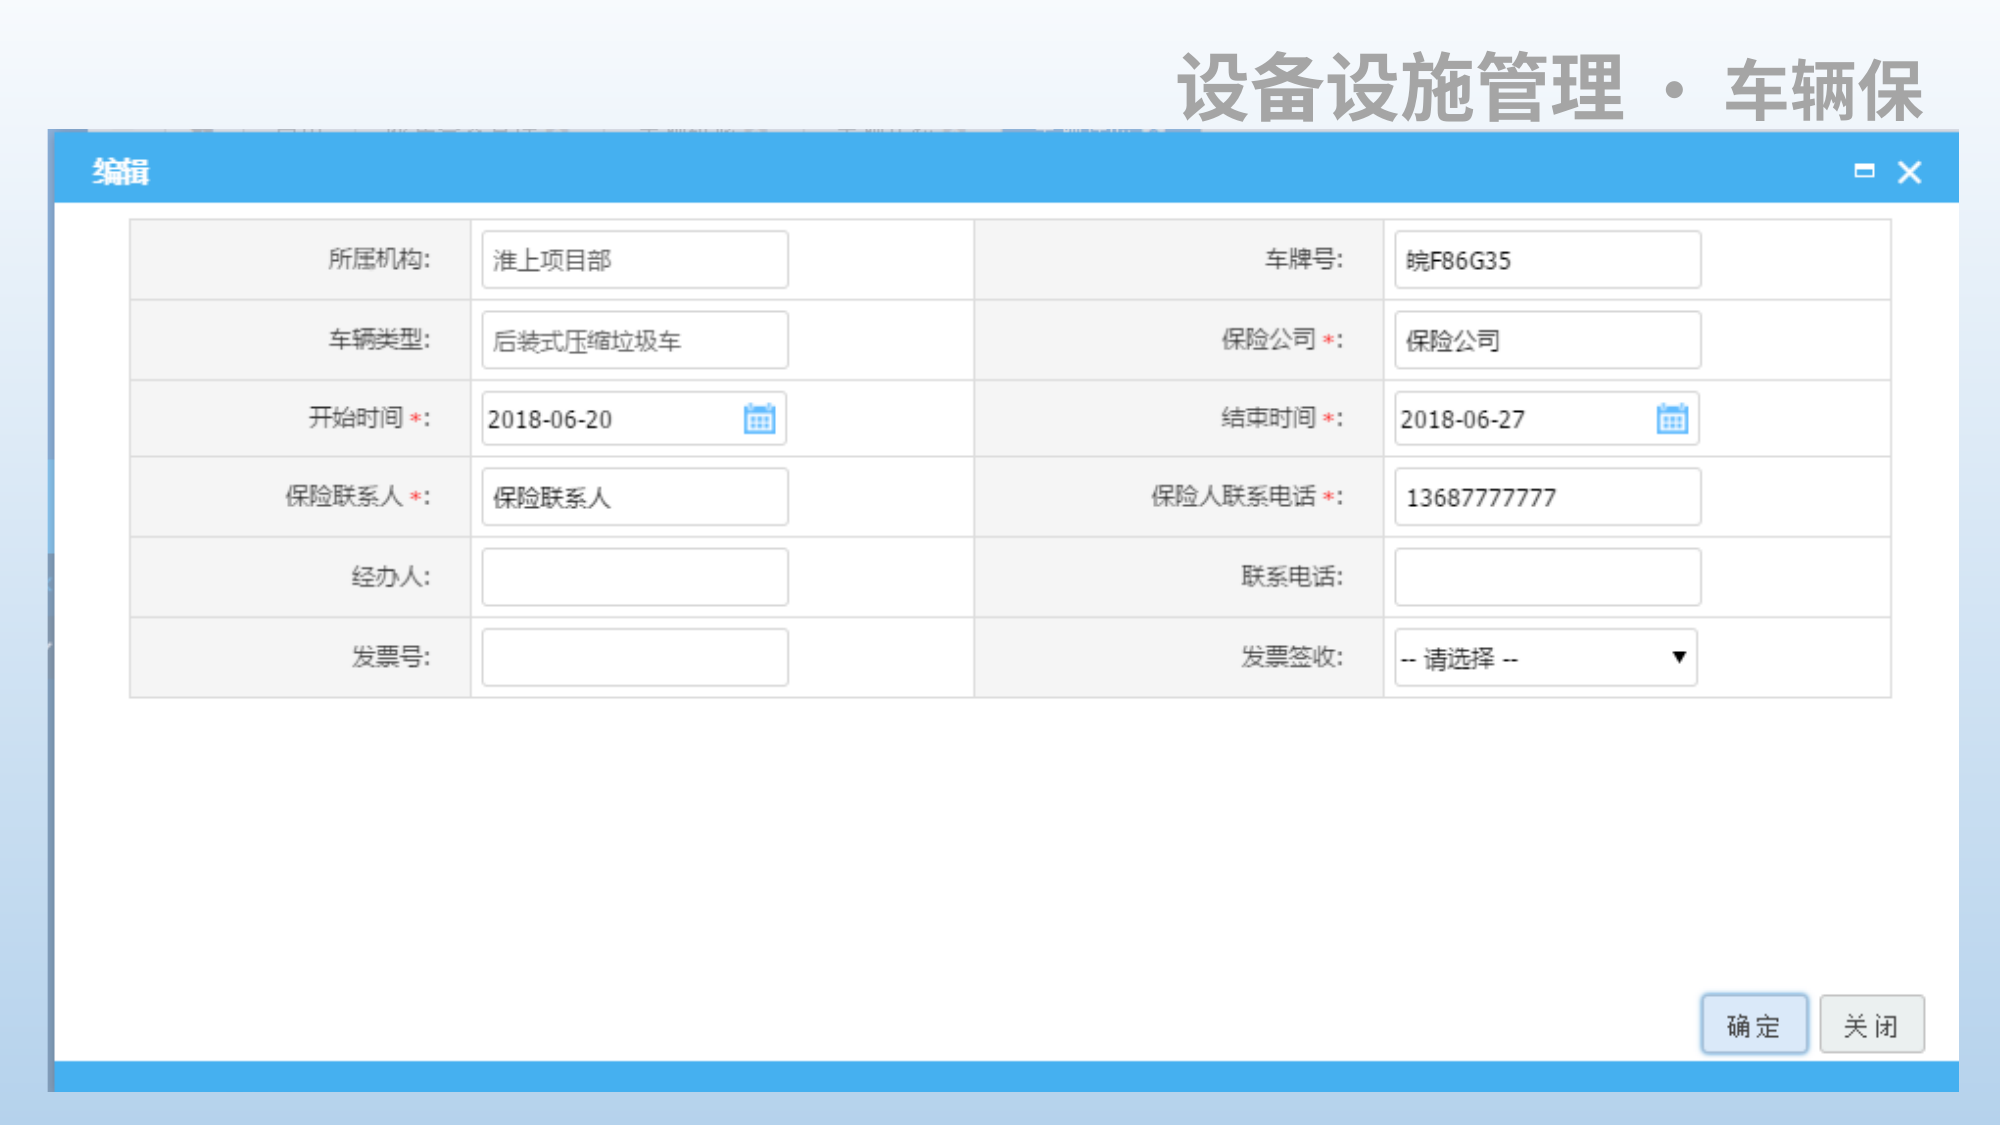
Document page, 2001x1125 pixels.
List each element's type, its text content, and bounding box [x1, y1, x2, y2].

picture [47, 129, 1960, 1092]
text_box 设备设施管理 • 车辆保险 [1125, 43, 1959, 128]
